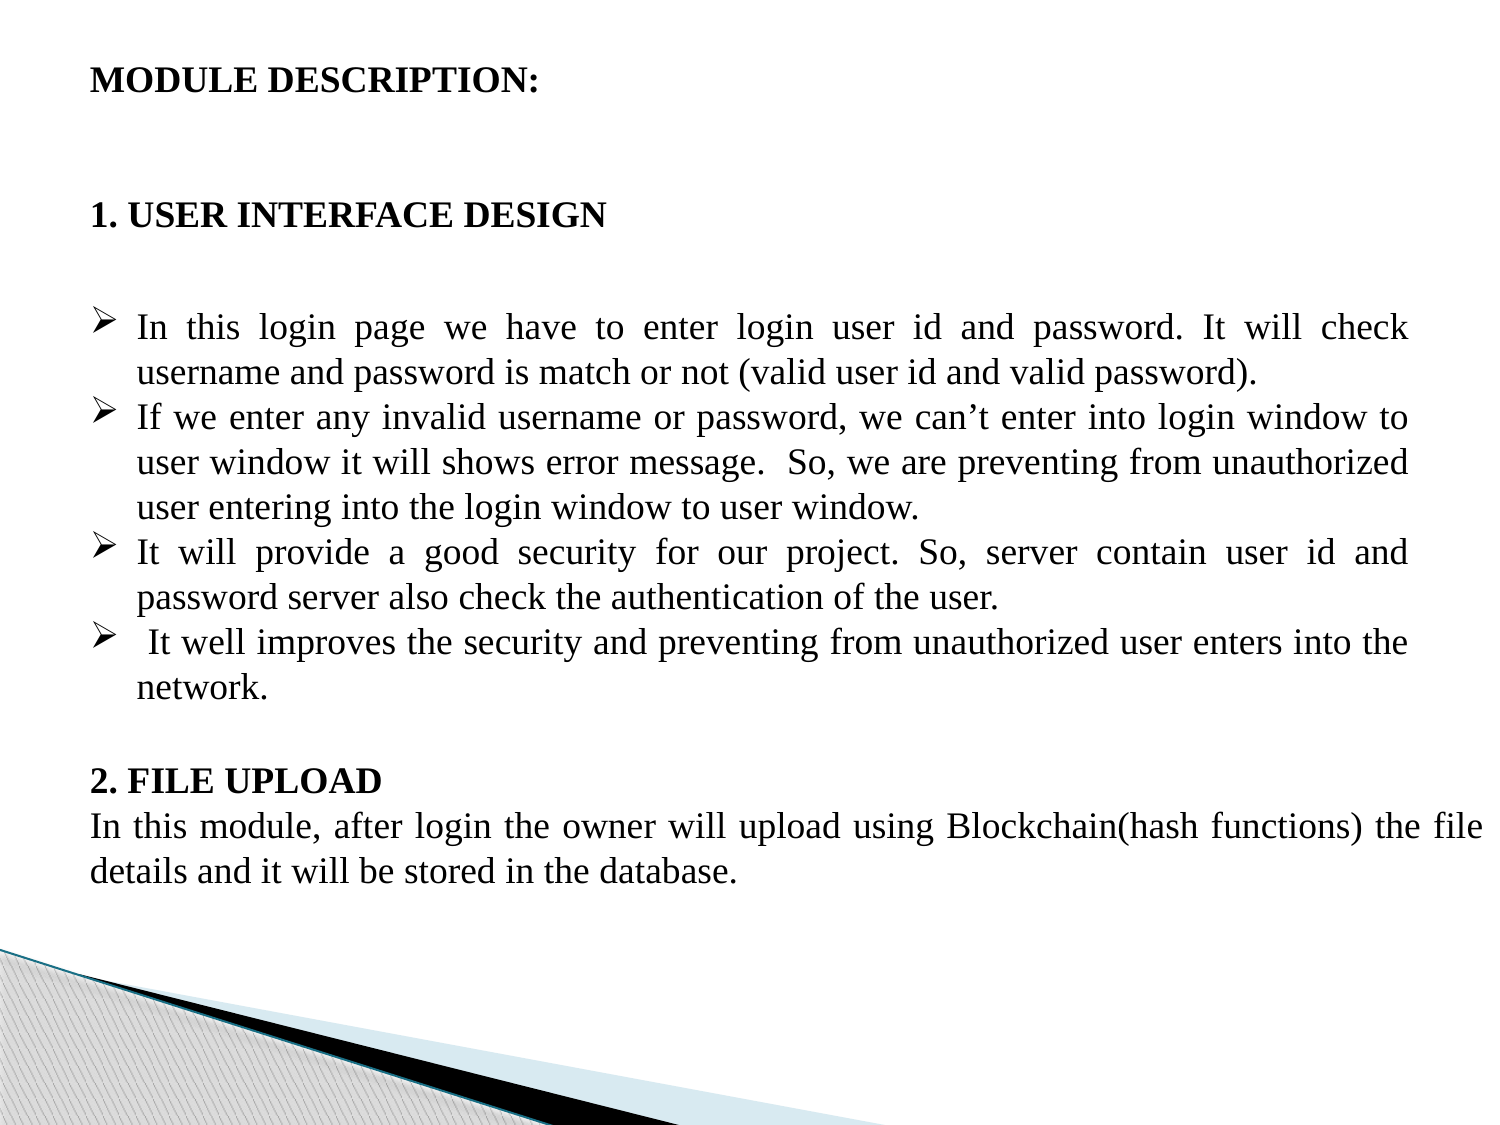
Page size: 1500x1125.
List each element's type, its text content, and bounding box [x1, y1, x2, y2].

text_box 2. FILE UPLOAD In this module, after login the owner will upload using Blockchain(hash functions) the file details and it will be stored in the database. [74, 704, 1500, 899]
text_box MODULE DESCRIPTION: 1. USER INTERFACE DESIGN In this login page we have to enter login user id and password. It will check username and password is match or not (valid user id and valid password). If we enter any invalid username or password, we can’t enter into login window to user window it will shows error message. So, we are preventing from unauthorized user entering into the login window to user window. It will provide a good security for our project. So, server contain user id and password server also check the authentication of the user. It well improves the security and preventing from unauthorized user enters into the network. [74, 24, 1425, 704]
